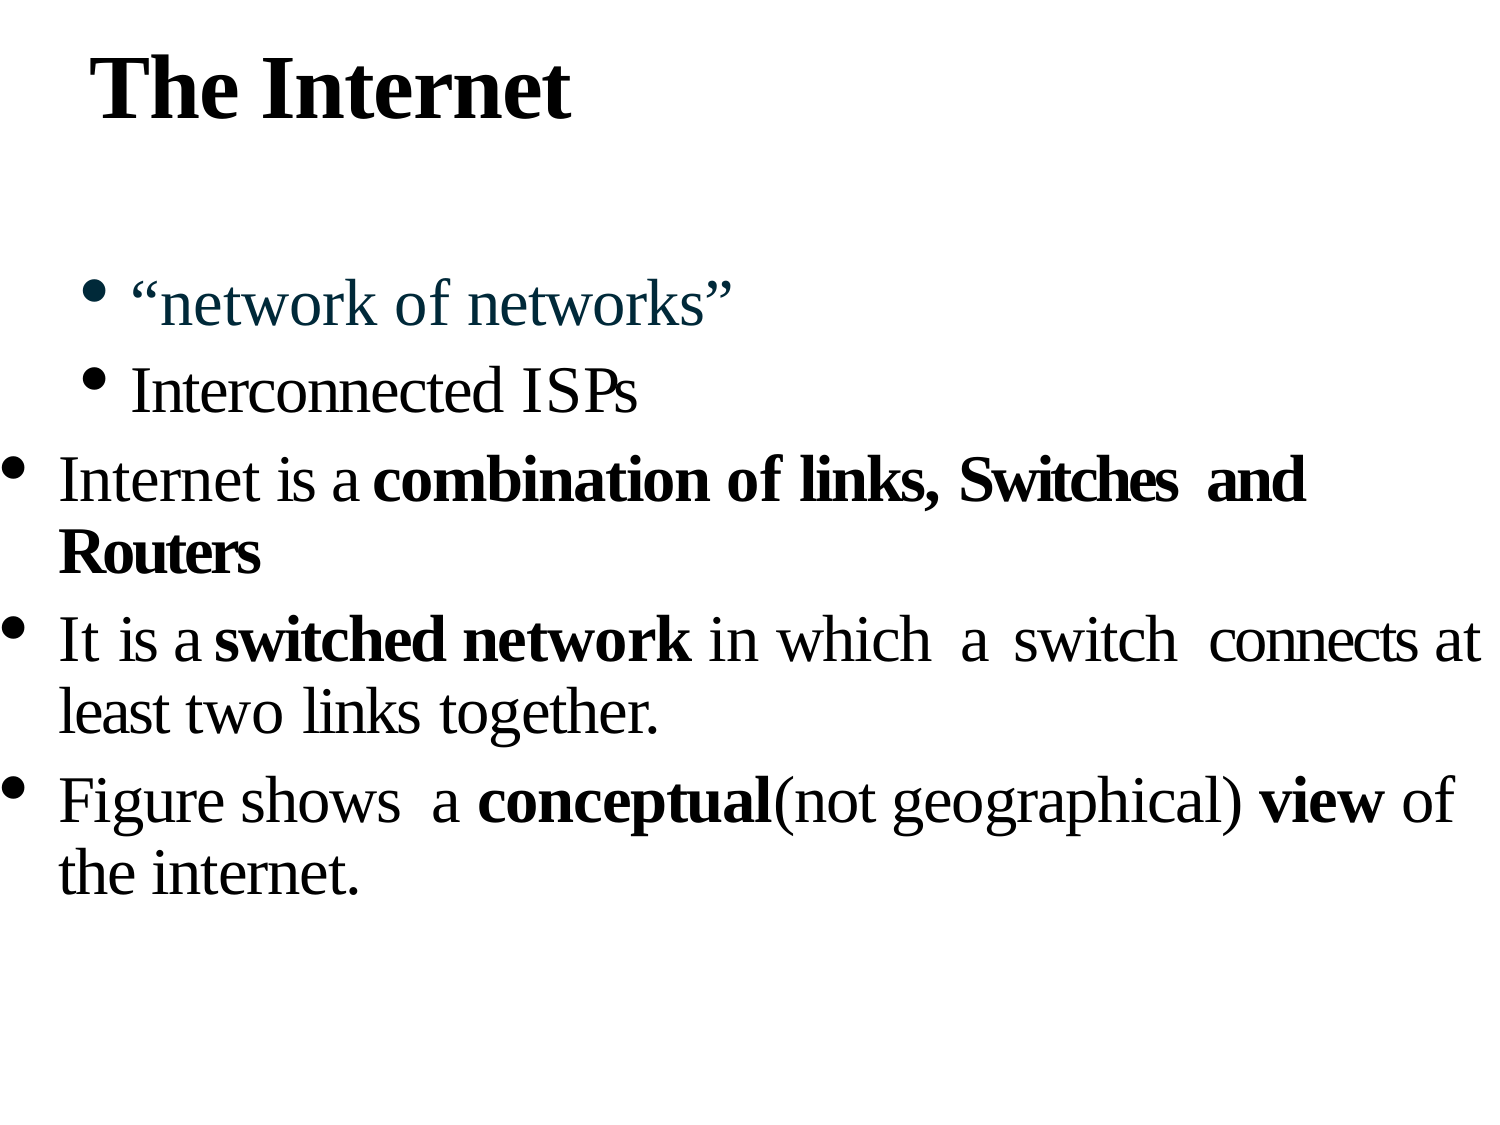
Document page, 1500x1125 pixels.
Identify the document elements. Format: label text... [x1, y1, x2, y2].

text_box “network of networks” Interconnected I S Ps Internet is a combination of links, Switches and Routers It is a switched network in which a switch connects at least two links together. Figure shows a conceptual(not geographical) view of the internet. [0, 249, 1500, 908]
text_box The Internet [87, 24, 997, 215]
